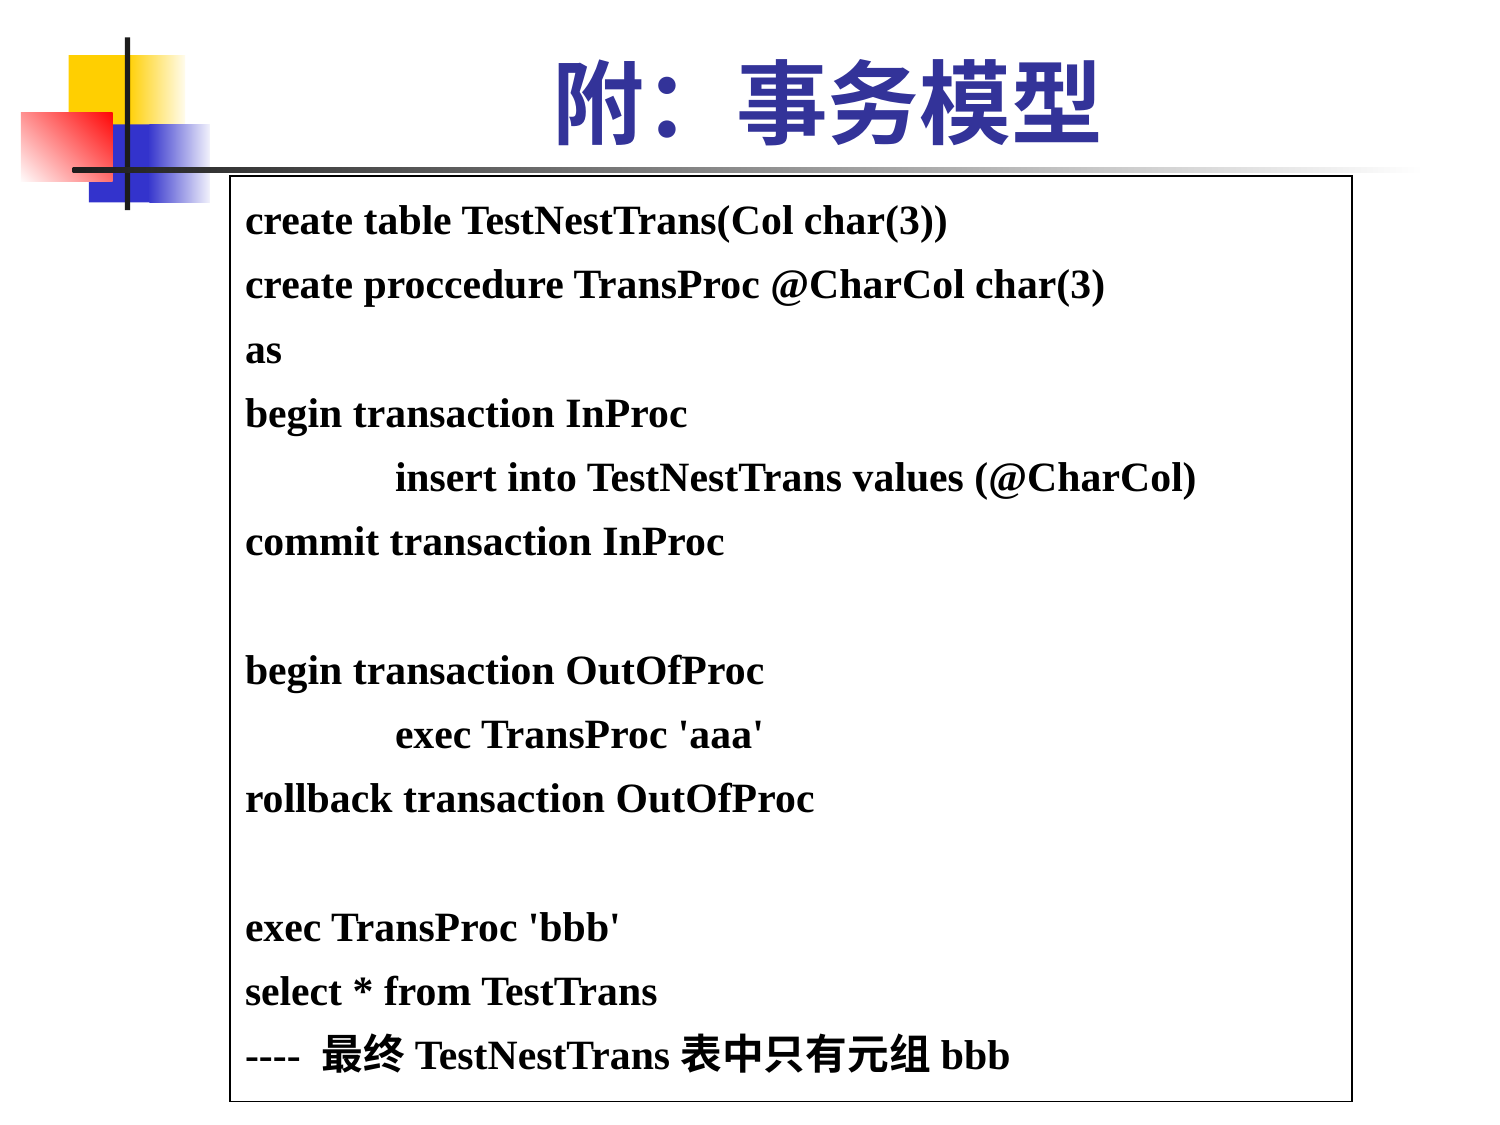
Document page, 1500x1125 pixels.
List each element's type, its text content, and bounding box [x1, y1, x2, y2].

title 附：事务模型 [188, 24, 1468, 164]
text_box create table TestNestTrans(Col char(3)) create proccedure TransProc @CharCol char(3) as begin transaction InProc insert into TestNestTrans values (@CharCol) commit transaction InProc begin transaction OutOfProc exec TransProc 'aaa' rollback transaction OutOfProc exec TransProc 'bbb' select * from TestTrans ---- 最终TestNestTrans表中只有元组bbb [230, 175, 1353, 1102]
